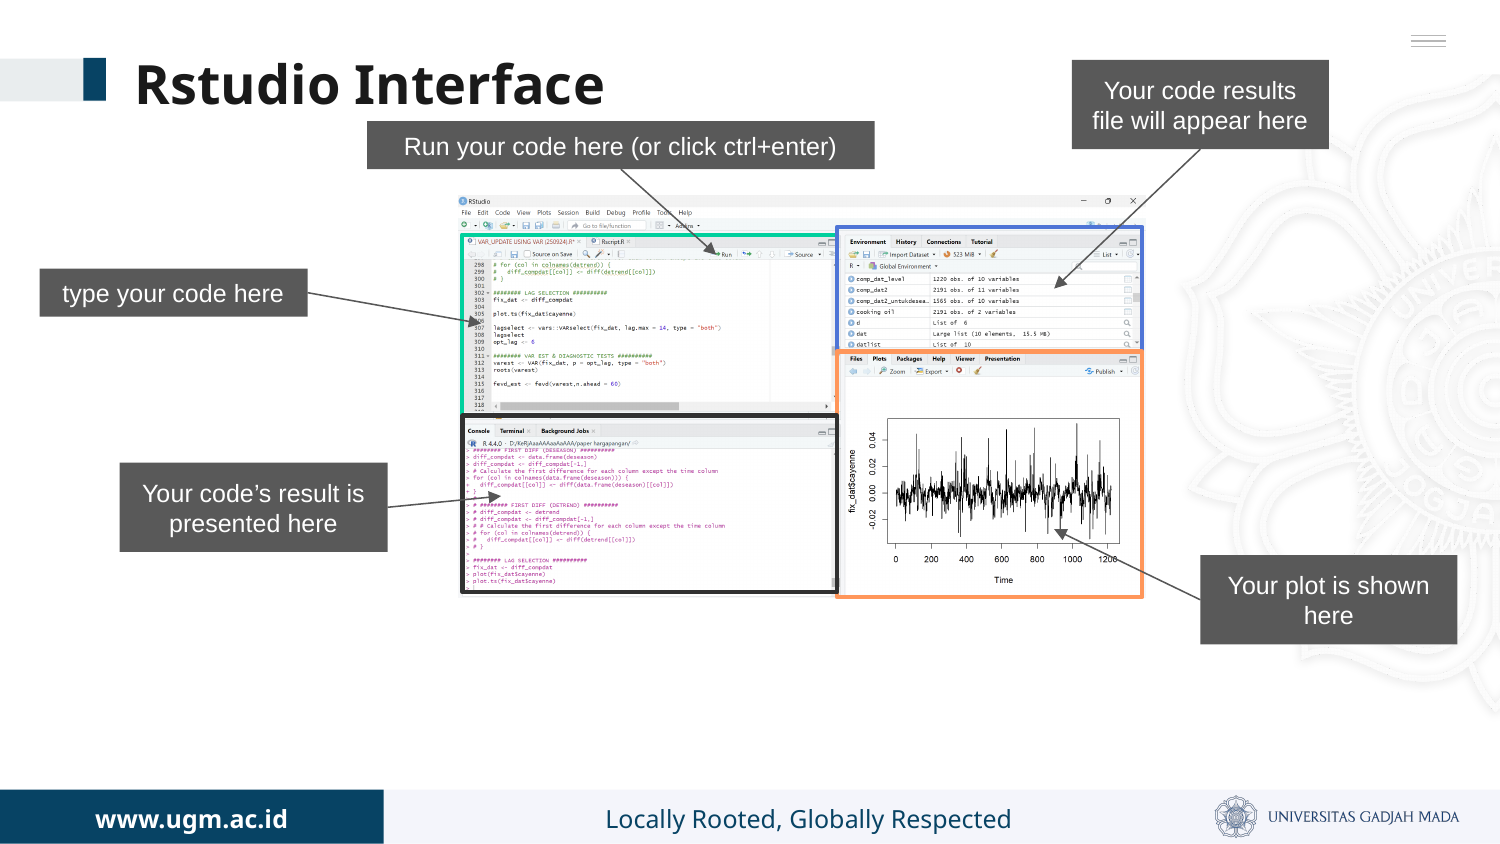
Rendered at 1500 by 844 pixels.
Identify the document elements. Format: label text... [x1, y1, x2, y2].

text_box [1053, 528, 1201, 601]
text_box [387, 495, 502, 508]
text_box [620, 169, 717, 256]
text_box Your plot is shown here [1198, 553, 1459, 647]
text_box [458, 194, 1147, 598]
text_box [1053, 148, 1201, 289]
text_box Run your code here (or click ctrl+enter) [365, 119, 877, 171]
text_box Your code’s result is presented here [117, 461, 390, 554]
text_box Your code results file will appear here [1070, 58, 1331, 151]
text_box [307, 292, 482, 324]
text_box type your code here [37, 266, 310, 319]
title Rstudio Interface [119, 35, 1381, 124]
picture [1174, 779, 1500, 844]
